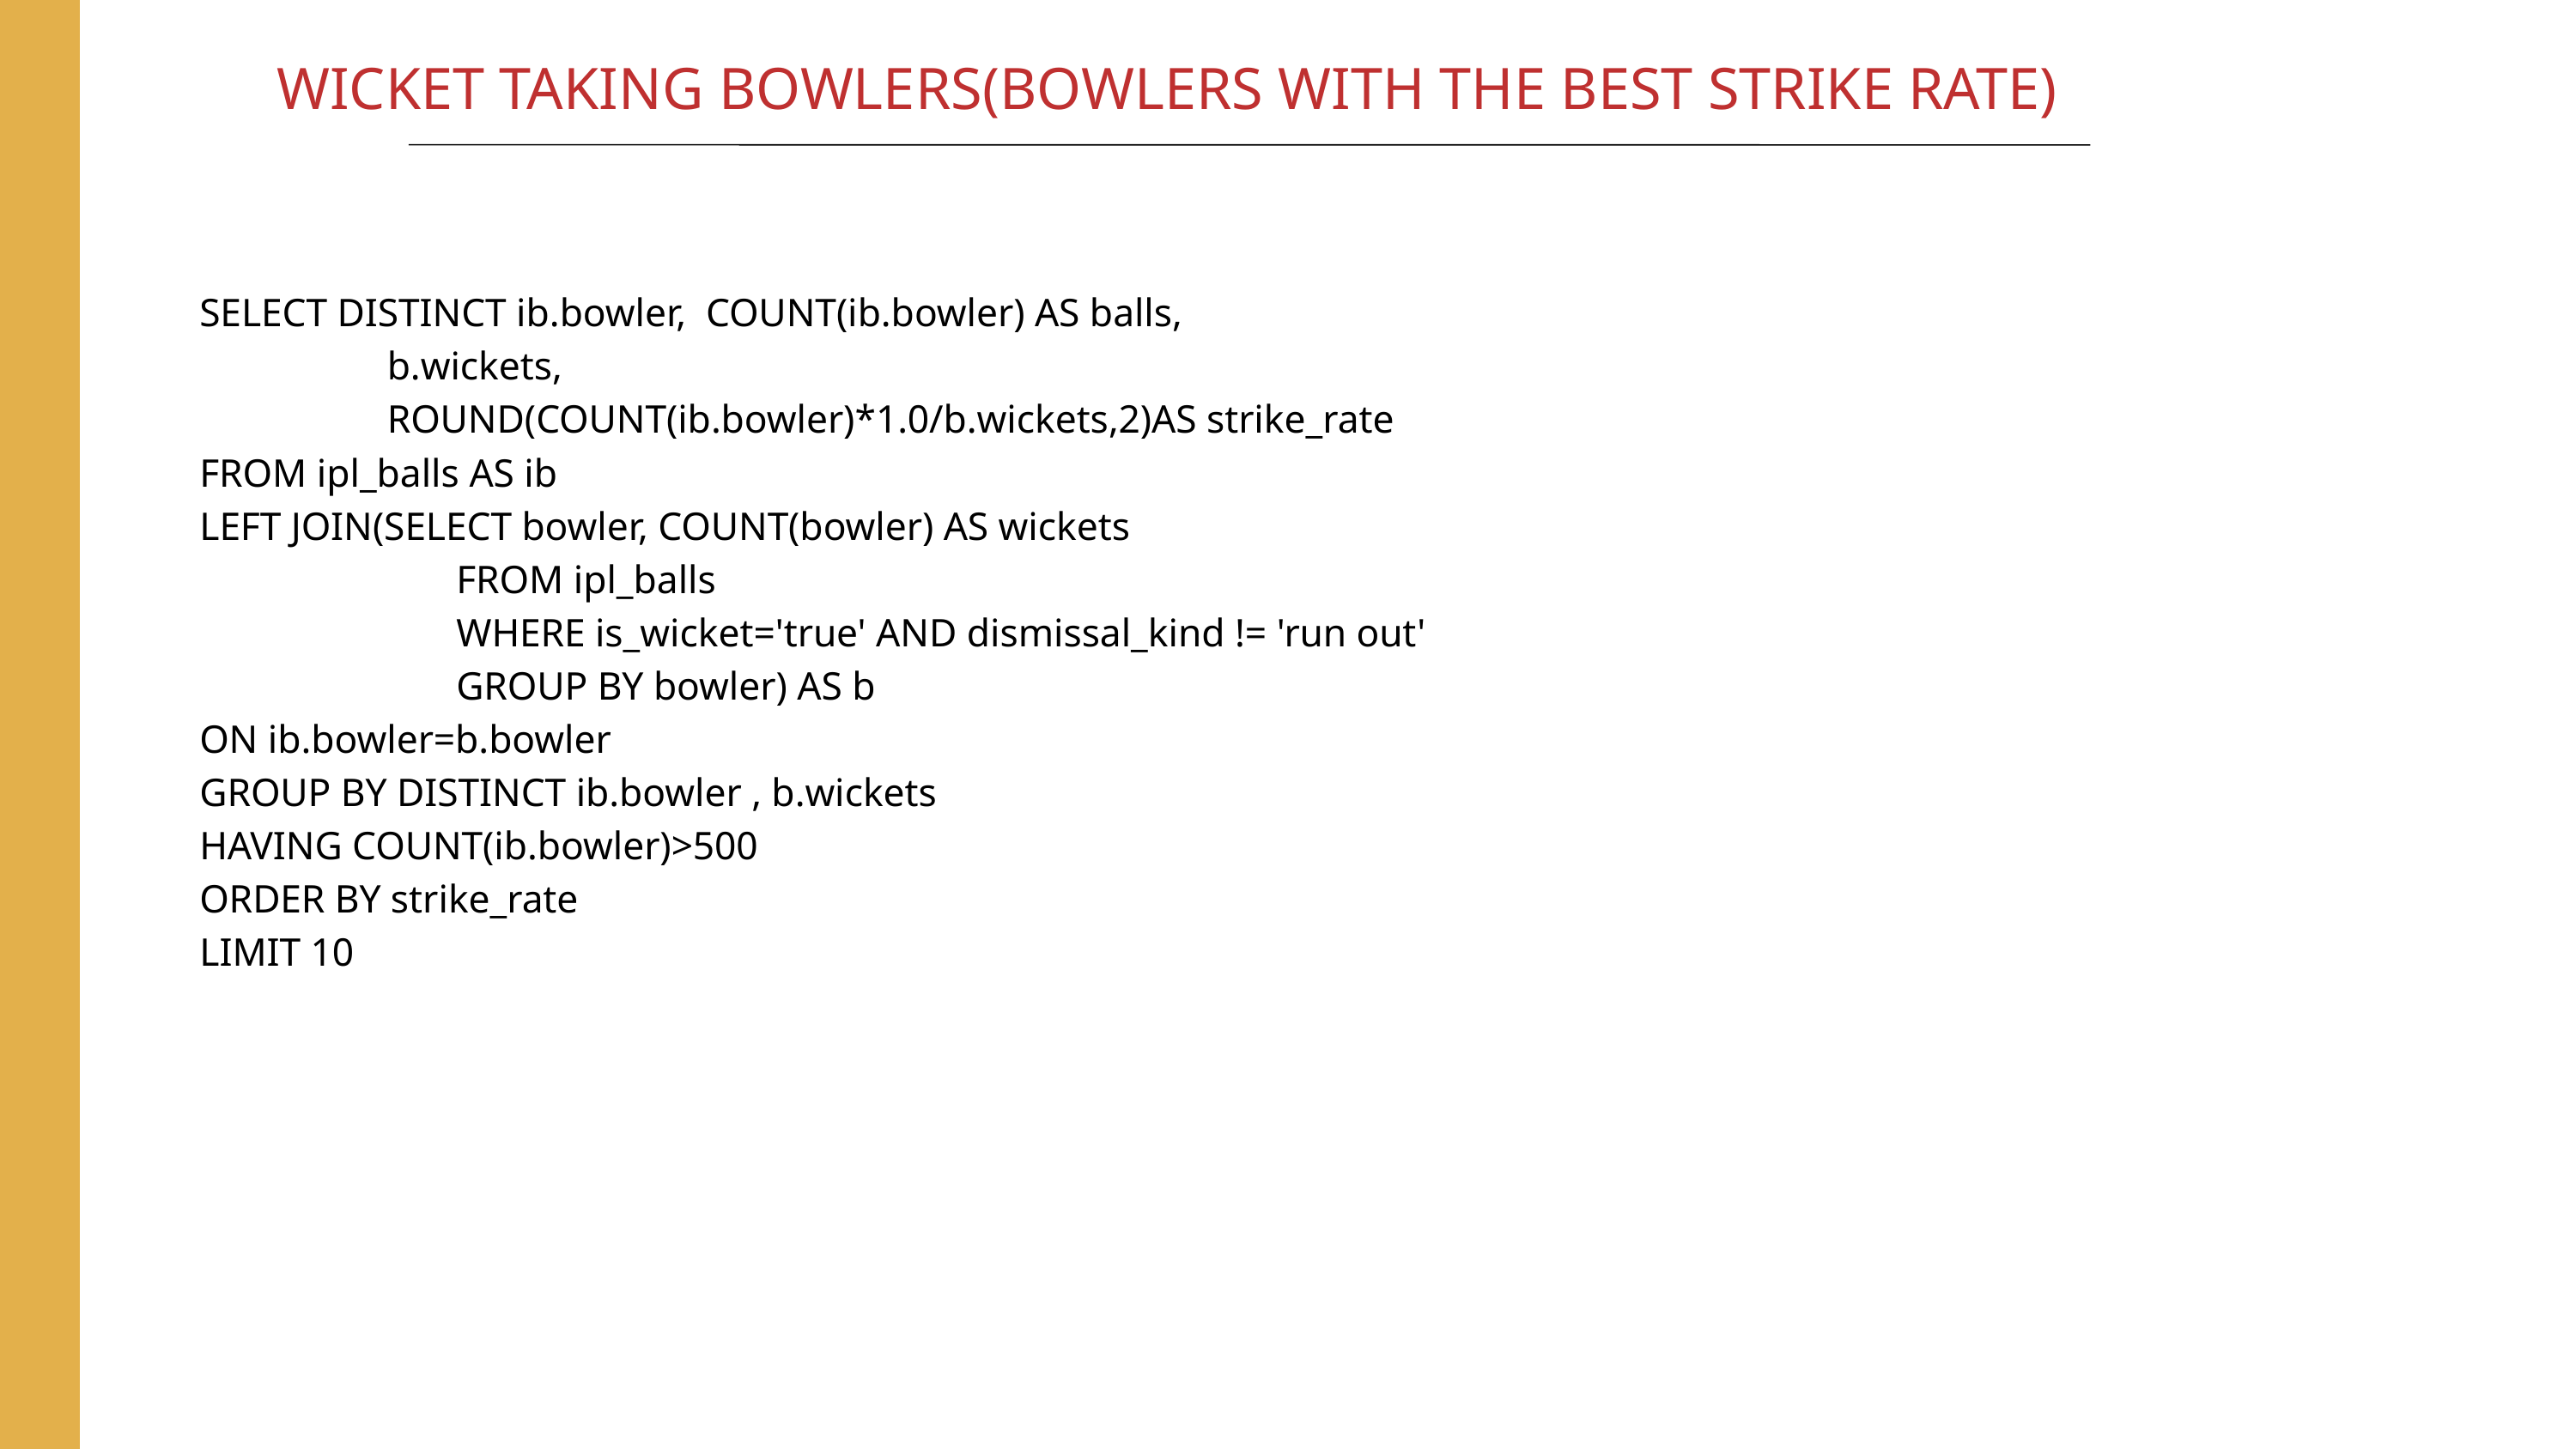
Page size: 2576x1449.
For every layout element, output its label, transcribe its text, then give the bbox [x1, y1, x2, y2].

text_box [0, 0, 81, 1449]
text_box WICKET TAKING BOWLERS(BOWLERS WITH THE BEST STRIKE RATE) [276, 58, 2300, 121]
text_box SELECT DISTINCT ib.bowler, COUNT(ib.bowler) AS balls, b.wickets, ROUND(COUNT(ib.bowler)*1.0/b.wickets,2)AS strike_rate FROM ipl_balls AS ib LEFT JOIN(SELECT bowler, COUNT(bowler) AS wickets FROM ipl_balls WHERE is_wicket='true' AND dismissal_kind != 'run out' GROUP BY bowler) AS b ON ib.bowler=b.bowler GROUP BY DISTINCT ib.bowler , b.wickets HAVING COUNT(ib.bowler)>500 ORDER BY strike_rate LIMIT 10 [199, 281, 2377, 974]
